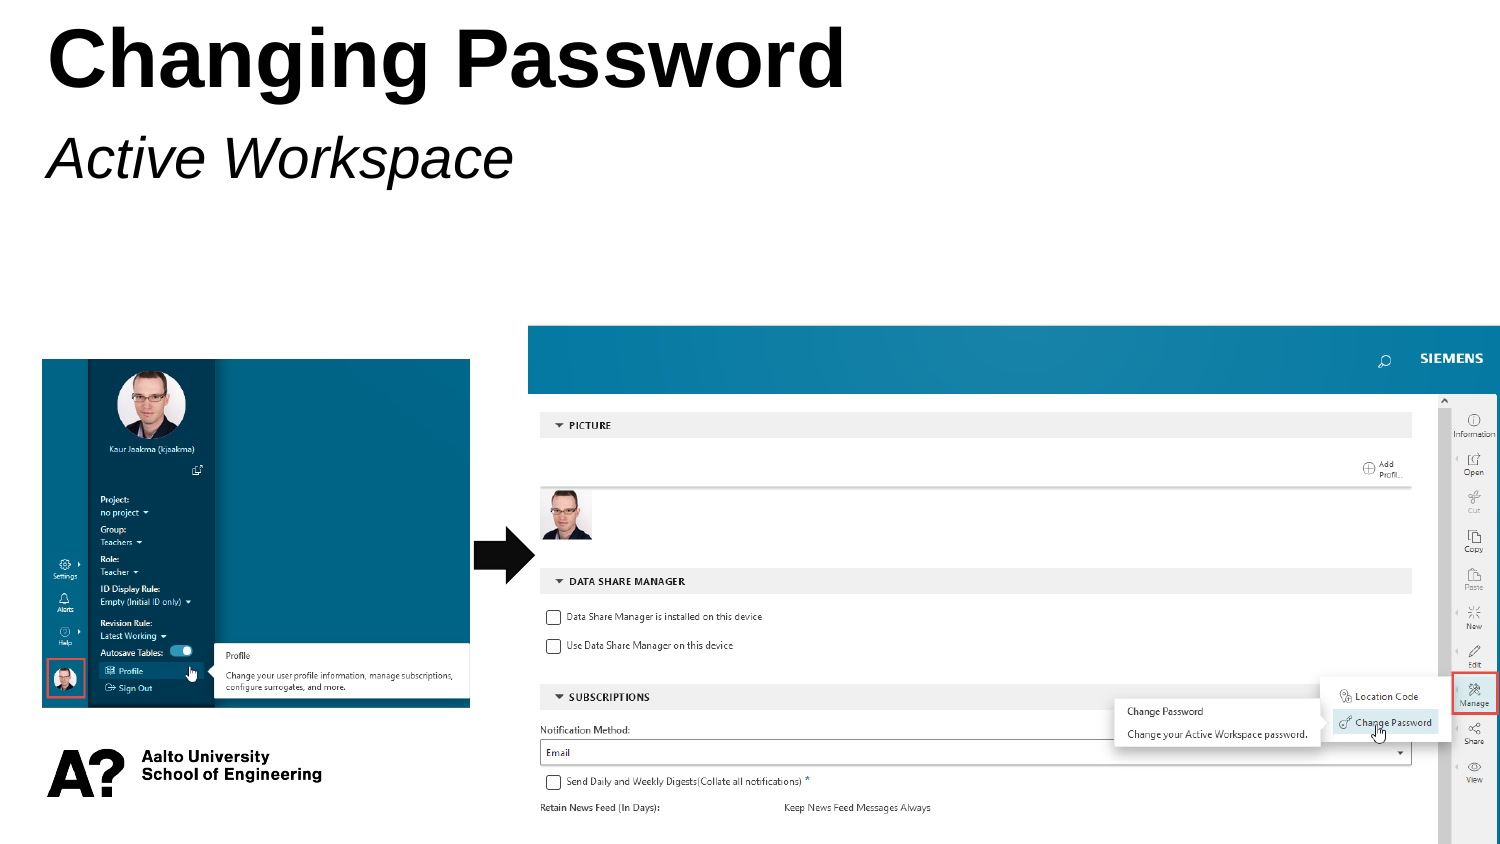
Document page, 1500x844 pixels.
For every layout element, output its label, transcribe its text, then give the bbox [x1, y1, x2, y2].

picture [1457, 354, 1463, 362]
text_box [473, 526, 528, 585]
picture [209, 644, 470, 698]
picture [128, 599, 143, 605]
picture [528, 323, 1500, 844]
list Changing Password Active Workspace [47, 4, 1442, 169]
picture [55, 669, 76, 690]
picture [47, 659, 85, 698]
picture [171, 646, 192, 656]
picture [0, 703, 368, 844]
picture [113, 512, 122, 517]
picture [187, 667, 197, 682]
picture [1447, 354, 1454, 362]
picture [1435, 354, 1441, 362]
picture [145, 635, 156, 639]
picture [101, 557, 114, 561]
picture [118, 372, 185, 438]
